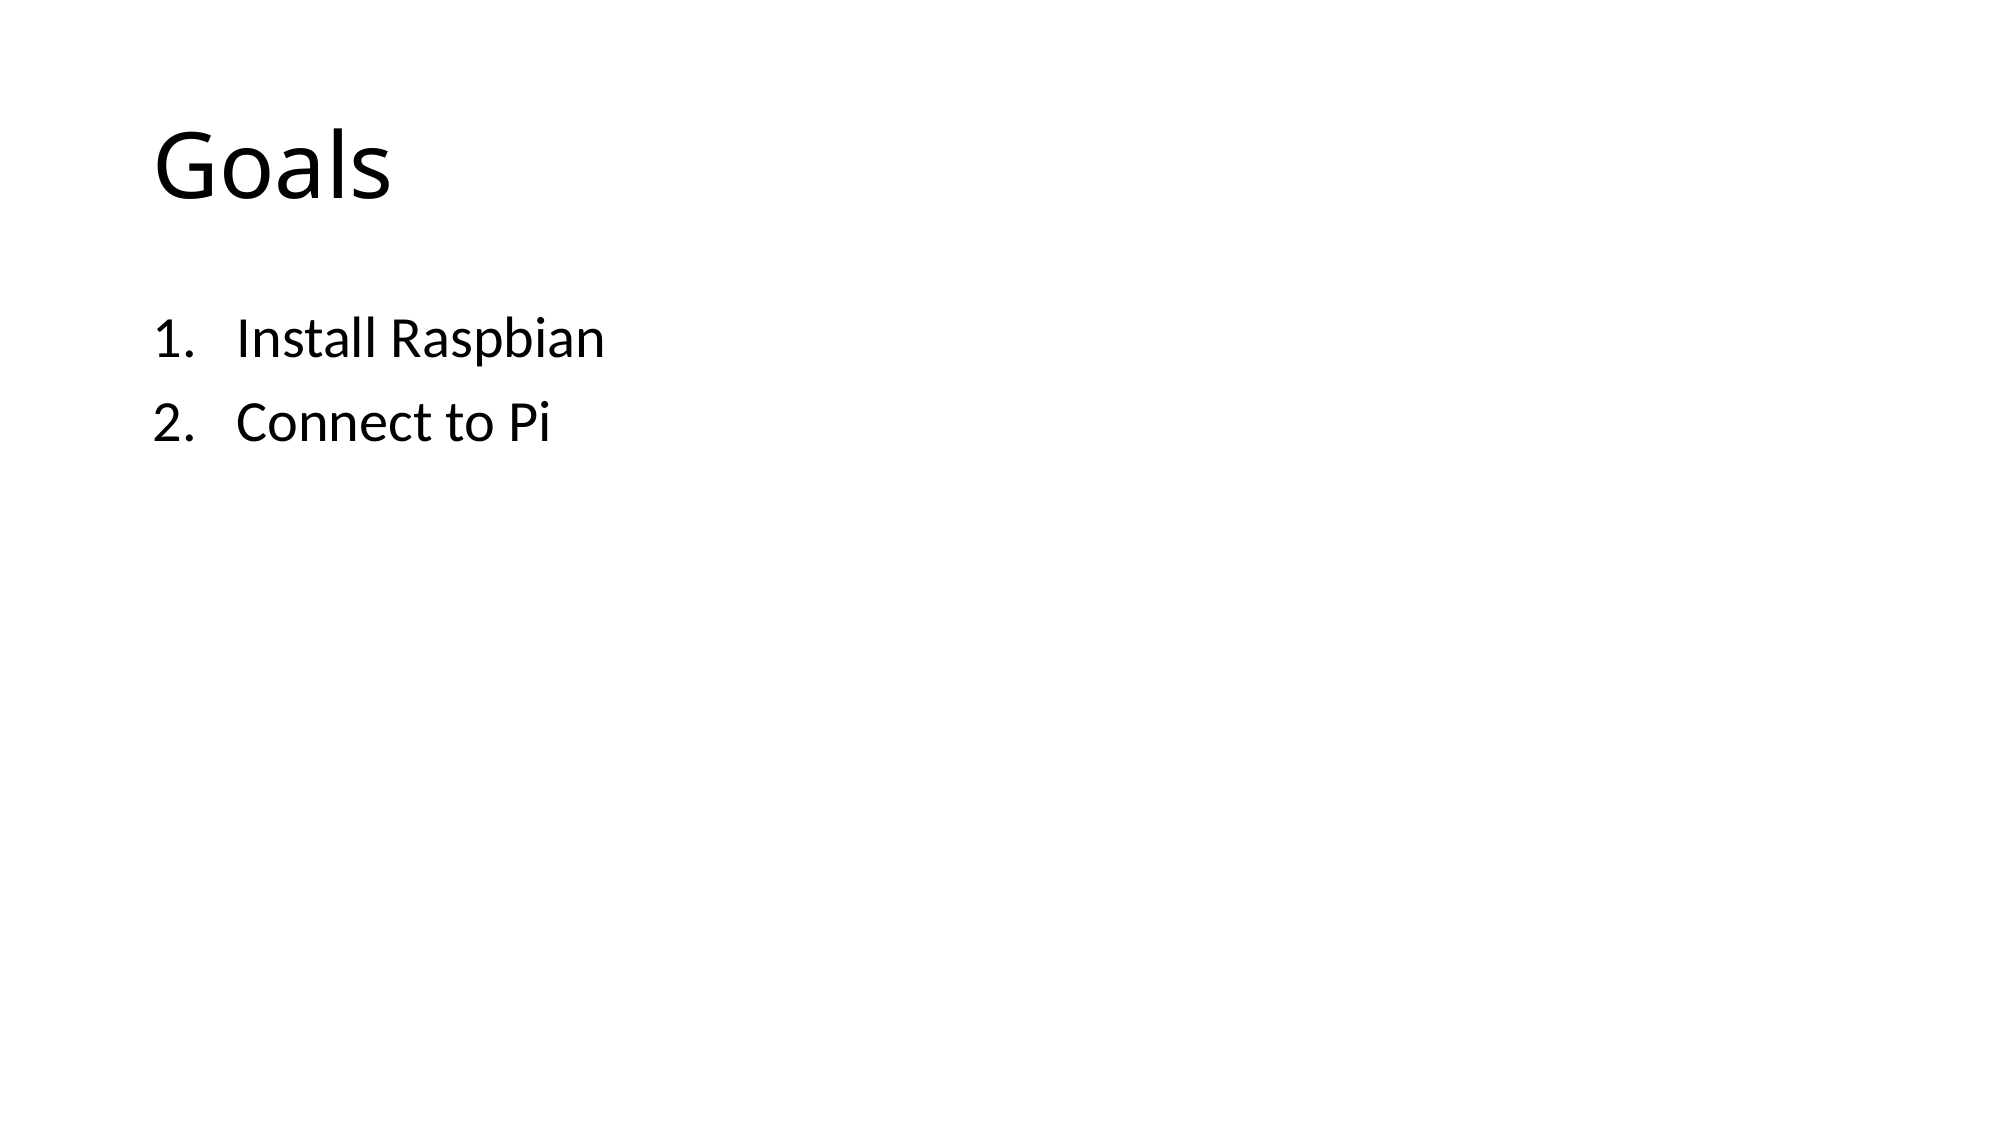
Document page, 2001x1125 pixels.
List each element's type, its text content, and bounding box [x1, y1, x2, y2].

list Install Raspbian Connect to Pi [137, 299, 1863, 1014]
title Goals [137, 59, 1863, 278]
